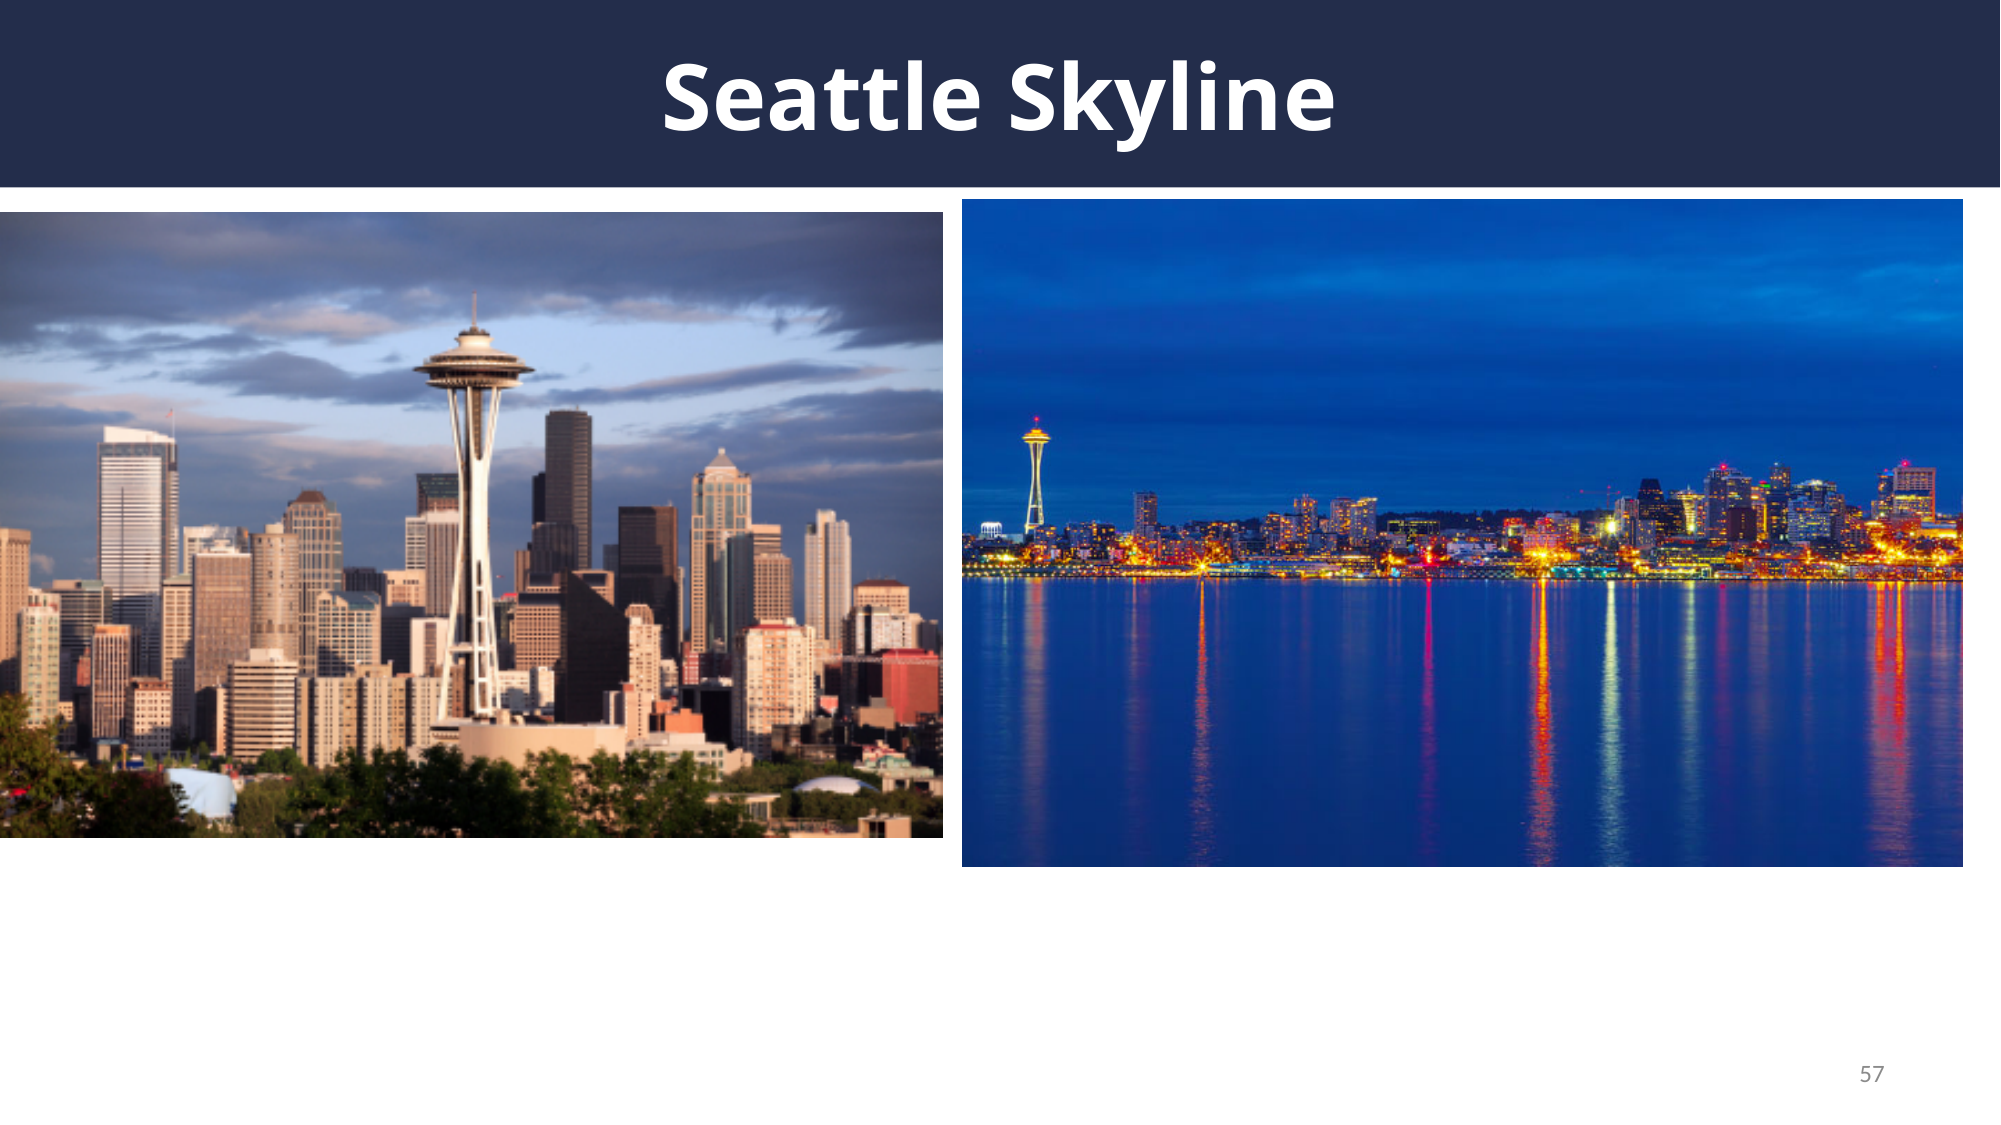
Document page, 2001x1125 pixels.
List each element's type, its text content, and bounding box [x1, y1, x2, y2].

slide_number 57 [1433, 1042, 1900, 1103]
picture [962, 199, 1963, 867]
title Seattle Skyline [99, 24, 1900, 163]
picture [0, 212, 943, 838]
